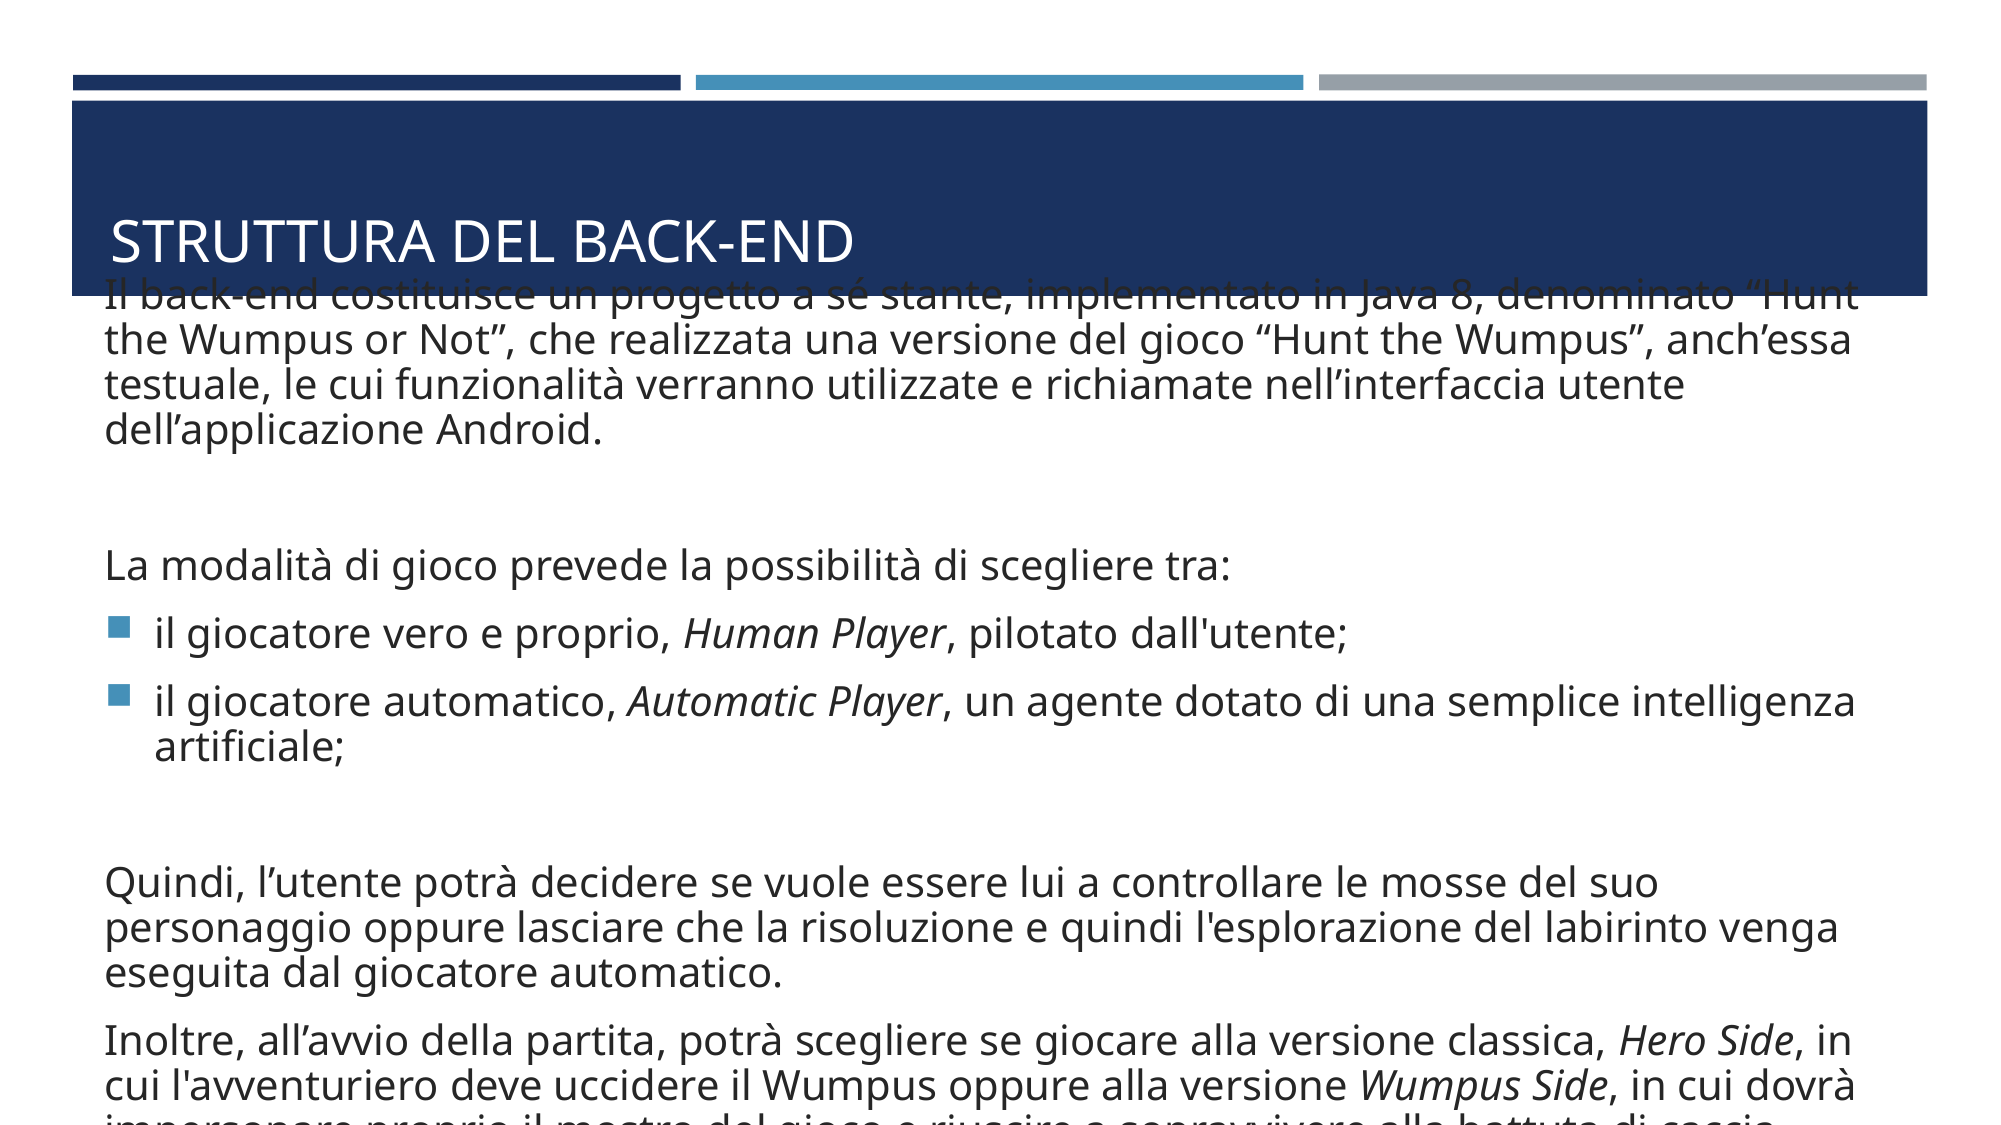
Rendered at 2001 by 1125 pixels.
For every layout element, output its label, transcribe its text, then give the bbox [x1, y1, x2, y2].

list Il back-end costituisce un progetto a sé stante, implementato in Java 8, denominato “Hunt the Wumpus or Not”, che realizzata una versione del gioco “Hunt the Wumpus”, anch’essa testuale, le cui funzionalità verranno utilizzate e richiamate nell’interfaccia utente dell’applicazione Android. La modalità di gioco prevede la possibilità di scegliere tra: il giocatore vero e proprio, Human Player, pilotato dall'utente; il giocatore automatico, Automatic Player, un agente dotato di una semplice intelligenza artificiale; Quindi, l’utente potrà decidere se vuole essere lui a controllare le mosse del suo personaggio oppure lasciare che la risoluzione e quindi l'esplorazione del labirinto venga eseguita dal giocatore automatico. Inoltre, all’avvio della partita, potrà scegliere se giocare alla versione classica, Hero Side, in cui l'avventuriero deve uccidere il Wumpus oppure alla versione Wumpus Side, in cui dovrà impersonare proprio il mostro del gioco e riuscire a sopravvivere alla battuta di caccia. [89, 315, 1911, 1113]
title Struttura del back-end [95, 115, 1905, 282]
